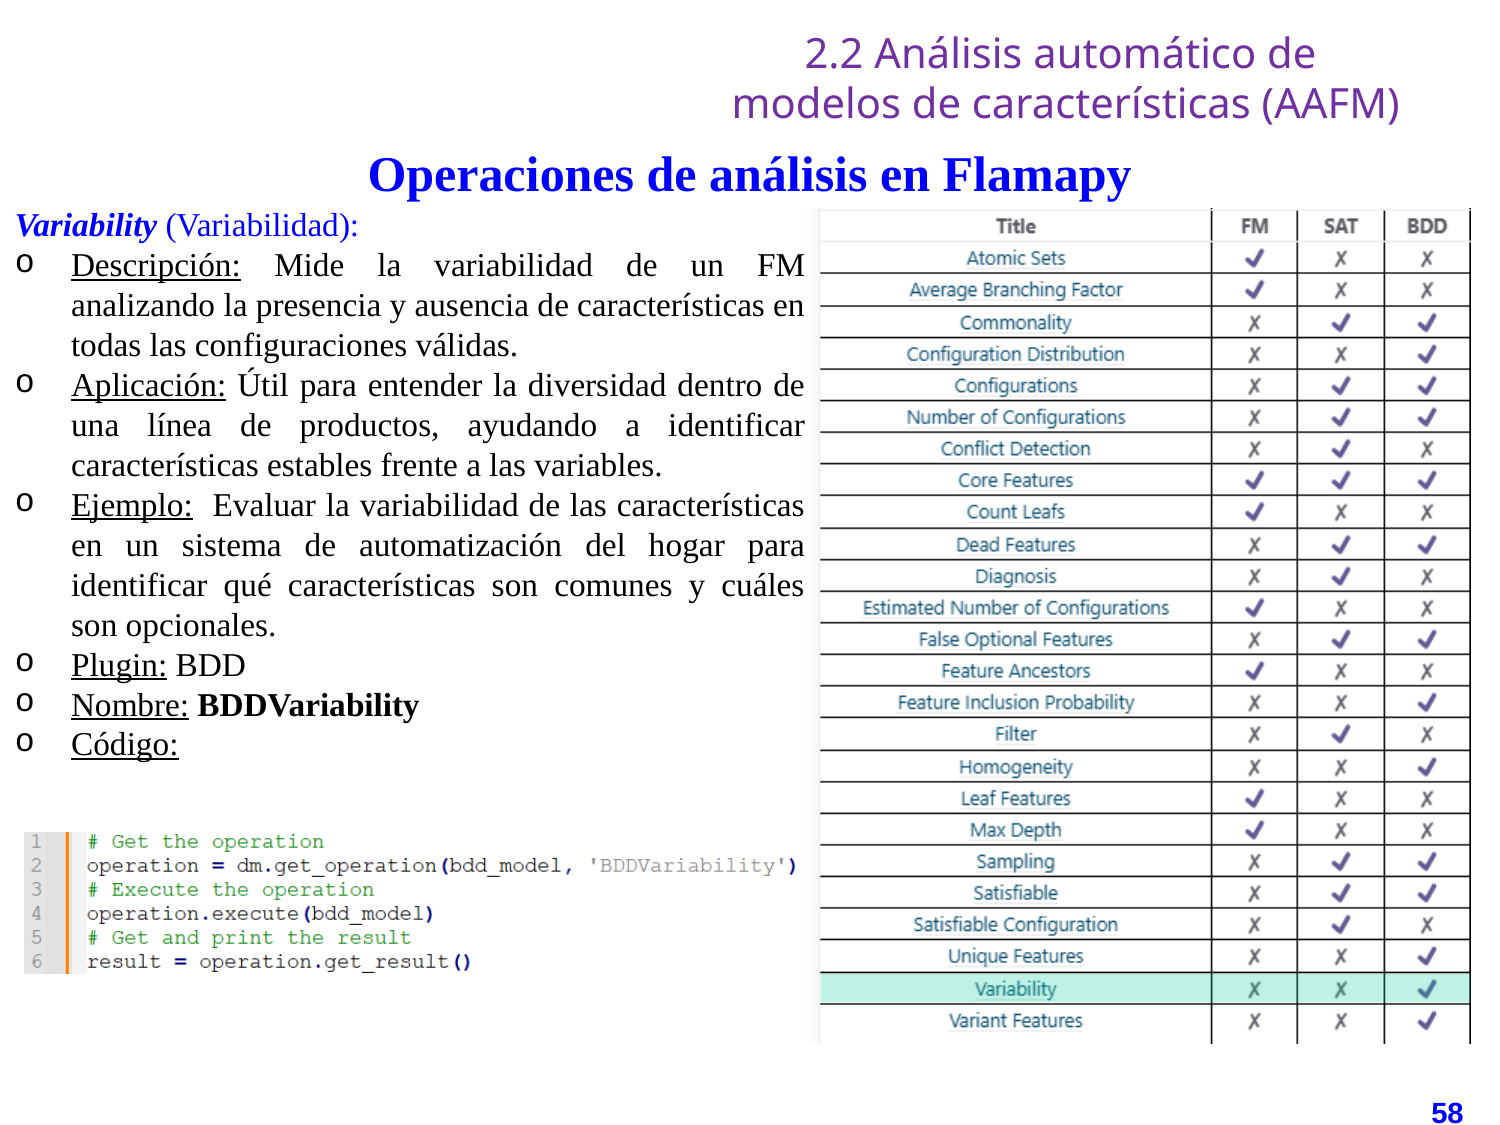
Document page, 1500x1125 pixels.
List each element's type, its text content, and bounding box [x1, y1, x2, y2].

text_box Variability (Variabilidad): Descripción: Mide la variabilidad de un FM analizando la presencia y ausencia de características en todas las configuraciones válidas. Aplicación: Útil para entender la diversidad dentro de una línea de productos, ayudando a identificar características estables frente a las variables. Ejemplo: Evaluar la variabilidad de las características en un sistema de automatización del hogar para identificar qué características son comunes y cuáles son opcionales. Plugin: BDD Nombre: BDDVariability Código: [0, 196, 821, 770]
picture [24, 831, 797, 975]
text_box Operaciones de análisis en Flamapy [0, 134, 1500, 209]
title 2.2 Análisis automático de modelos de características (AAFM) [631, 19, 1500, 126]
picture [798, 207, 1471, 1044]
